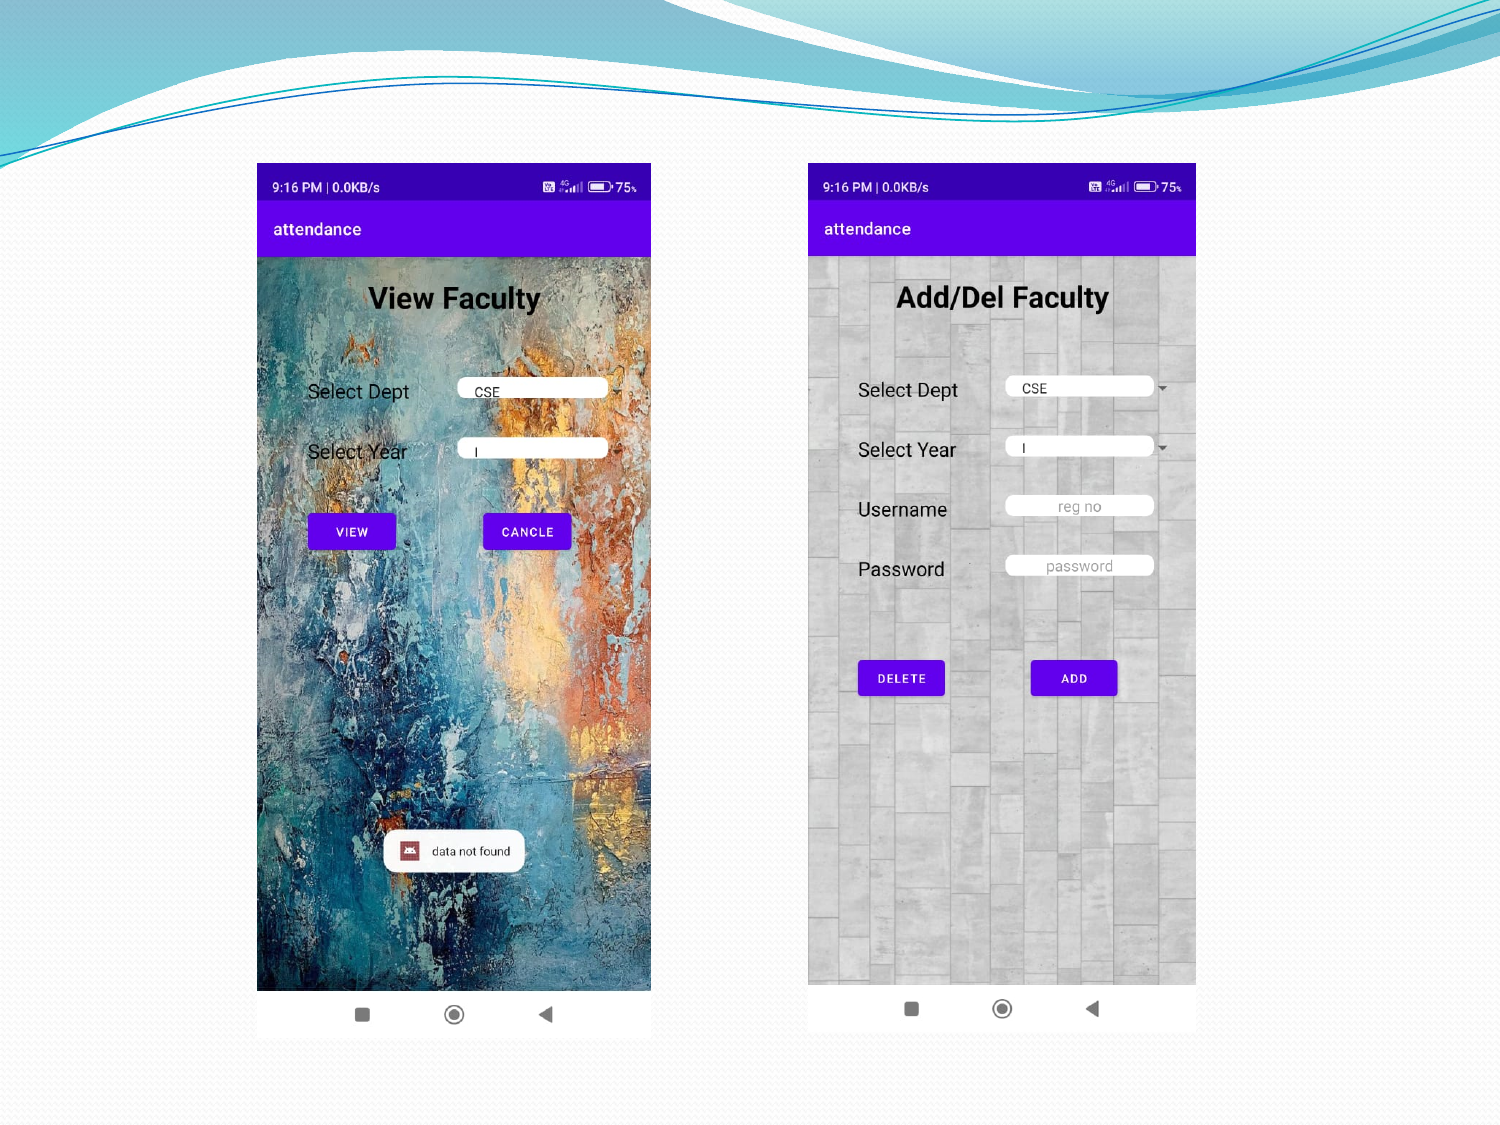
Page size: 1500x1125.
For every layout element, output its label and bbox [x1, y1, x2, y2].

title [75, 115, 1425, 303]
list [257, 163, 652, 1038]
picture [808, 163, 1196, 1032]
